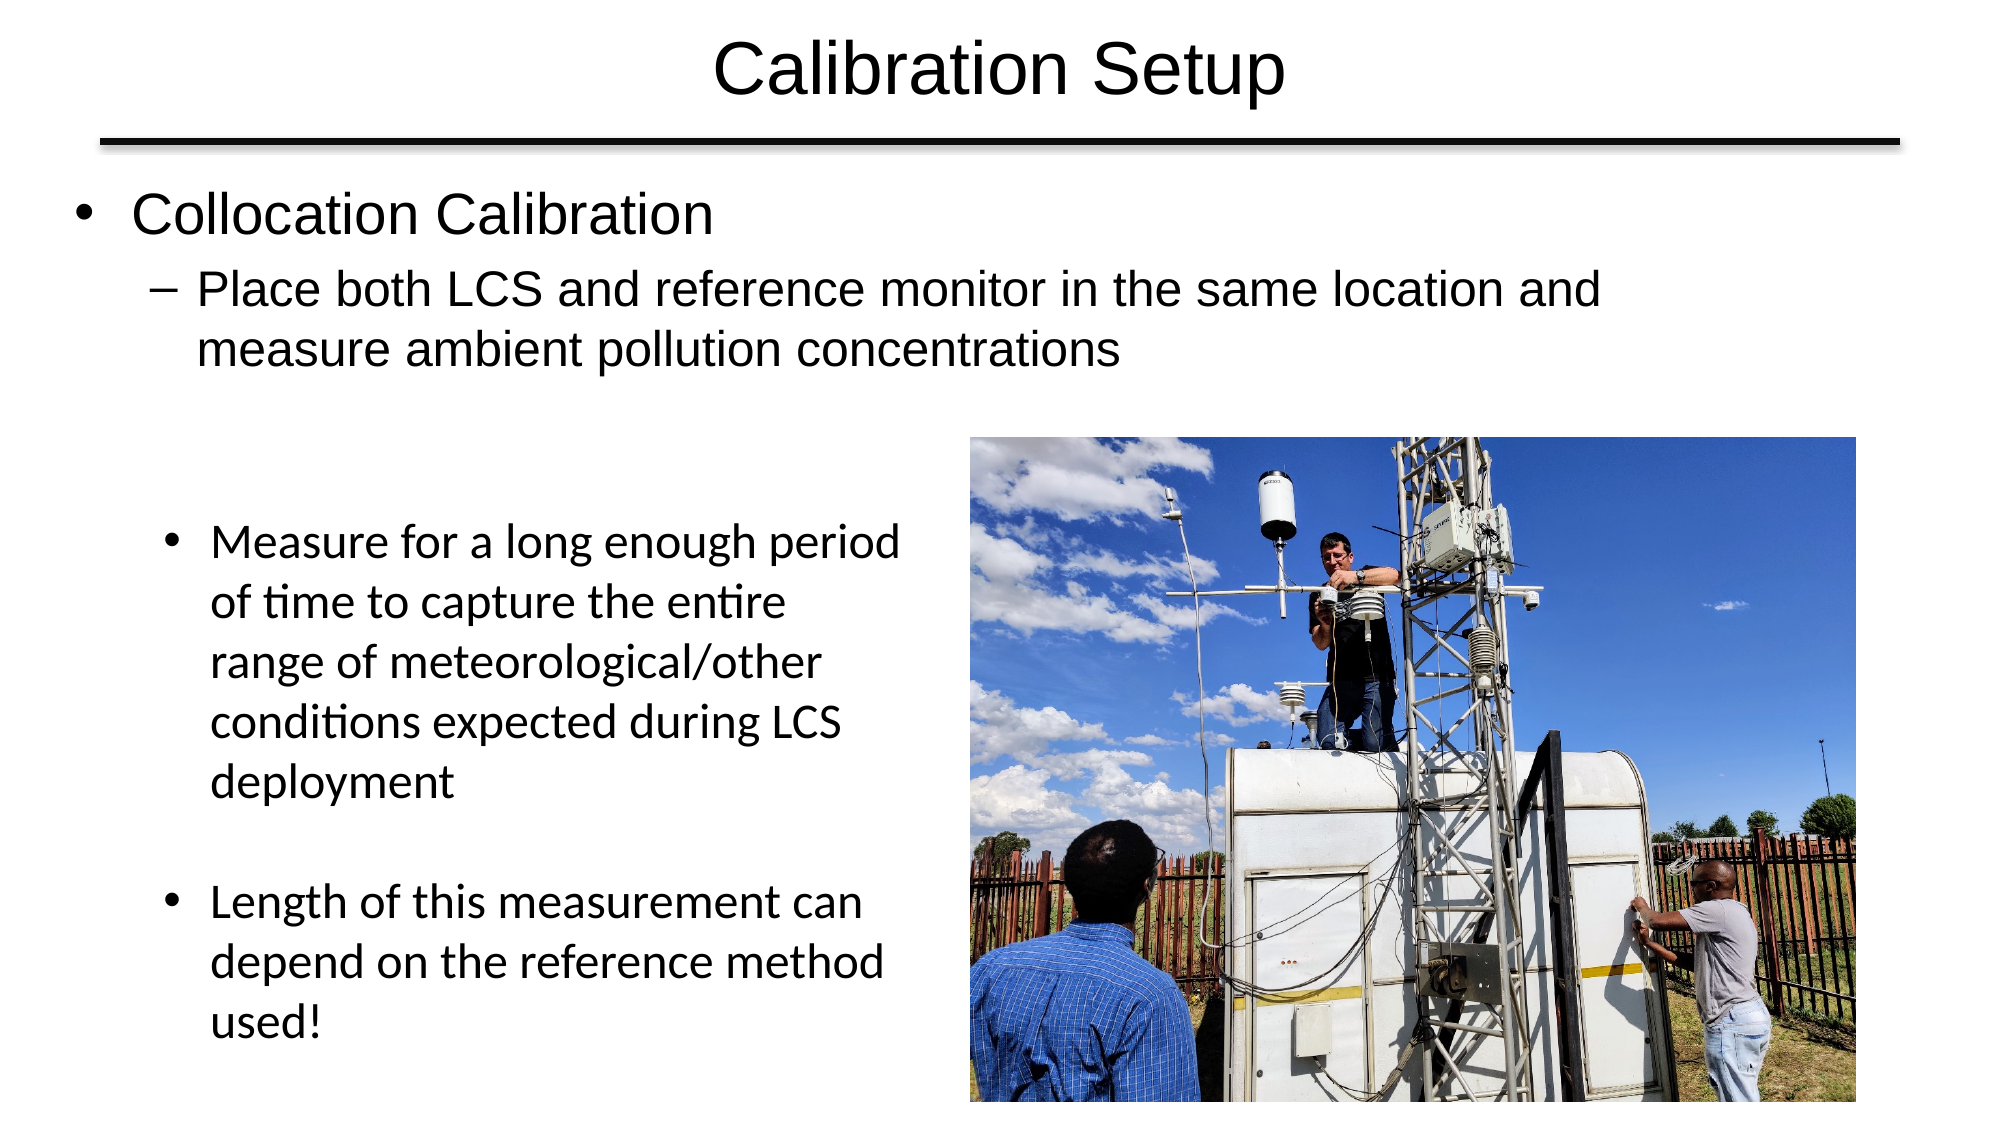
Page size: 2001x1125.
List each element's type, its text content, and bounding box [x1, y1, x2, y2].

text_box Measure for a long enough period of time to capture the entire range of meteorological/other conditions expected during LCS deployment Length of this measurement can depend on the reference method used! [148, 501, 923, 1057]
list Collocation Calibration Place both LCS and reference monitor in the same location and measure ambient pollution concentrations [59, 169, 1785, 883]
title Calibration Setup [99, 3, 1900, 125]
picture [970, 437, 1856, 1102]
